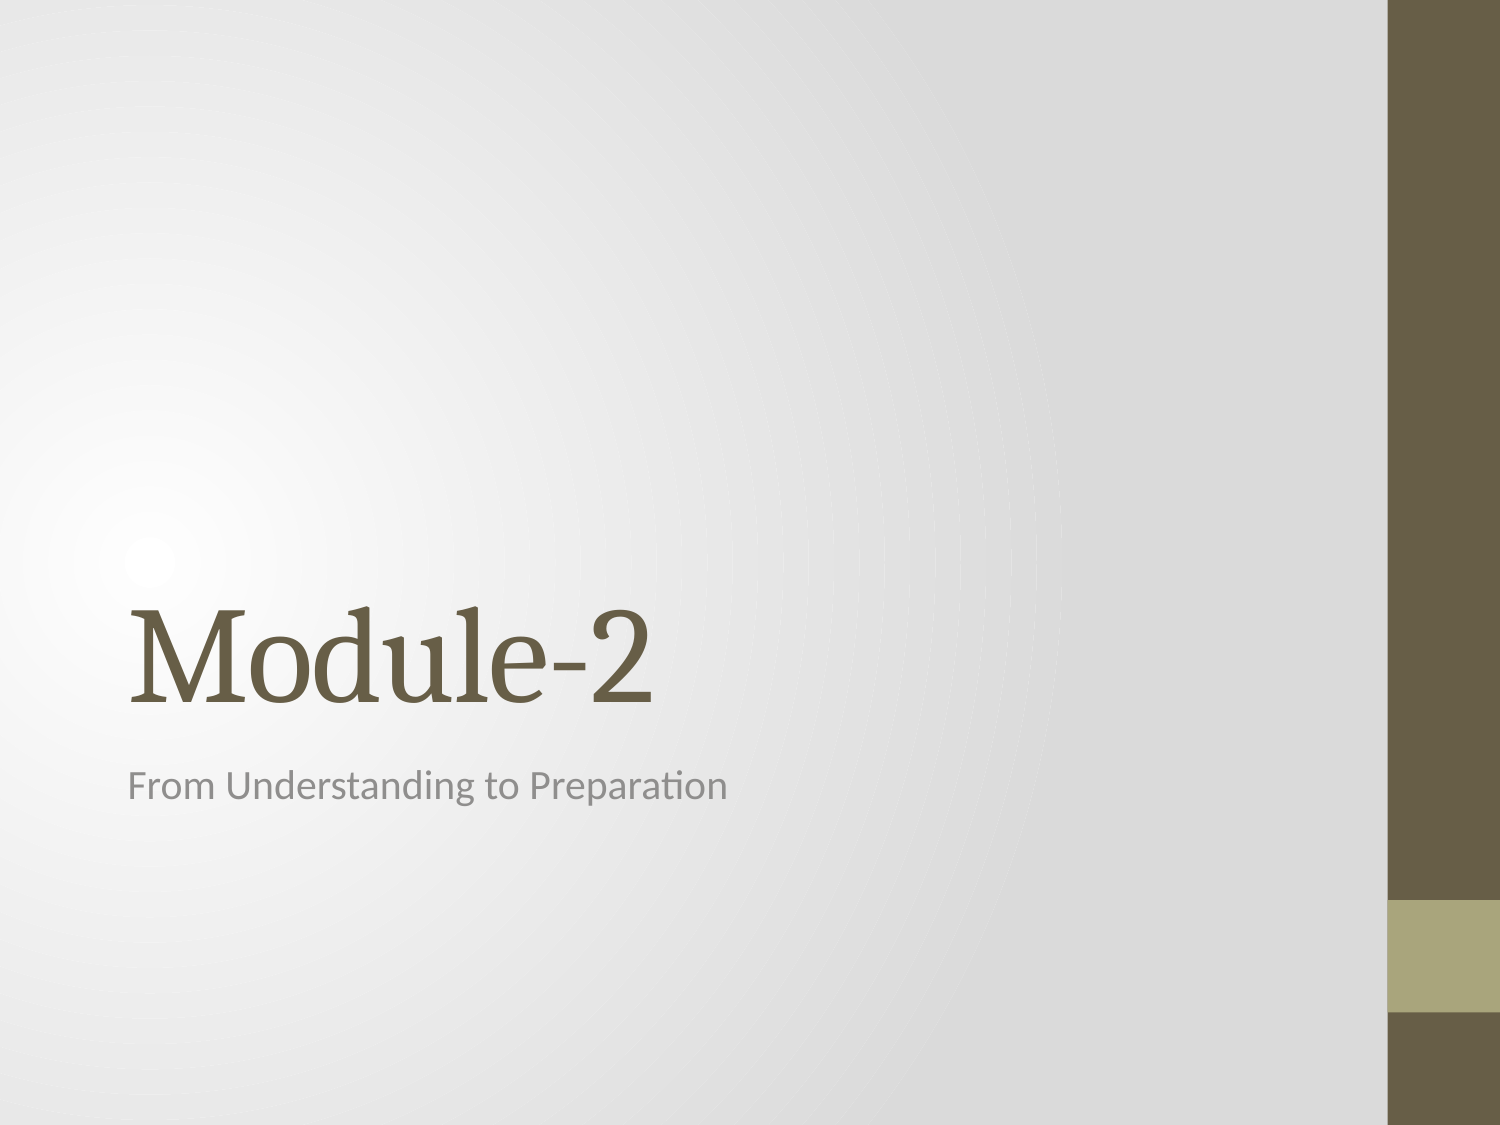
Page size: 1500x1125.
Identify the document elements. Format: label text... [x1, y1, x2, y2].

title Module-2 [112, 312, 1350, 738]
subtitle From Understanding to Preparation [112, 750, 1173, 925]
